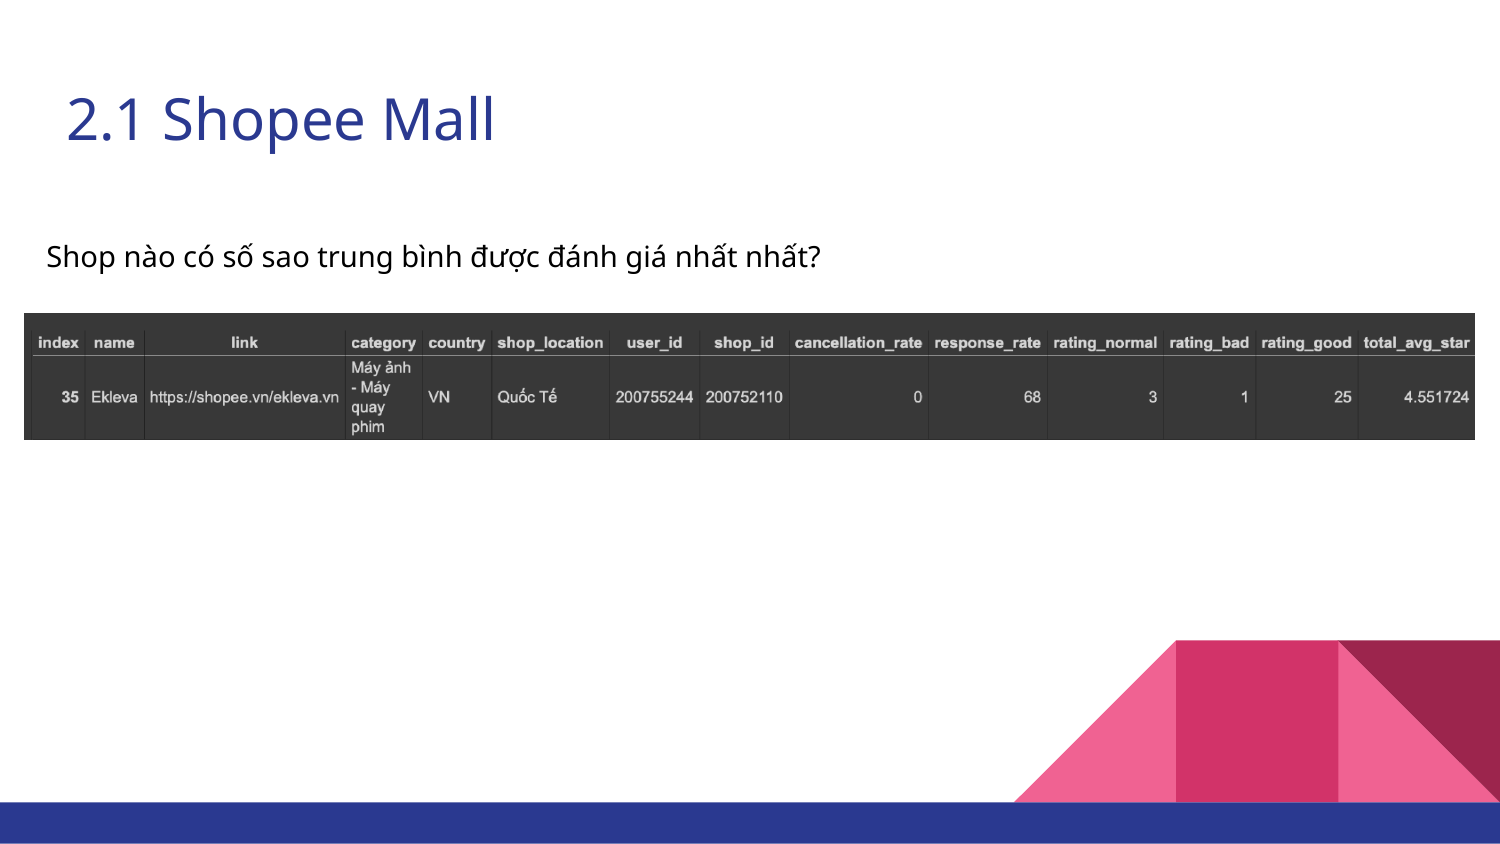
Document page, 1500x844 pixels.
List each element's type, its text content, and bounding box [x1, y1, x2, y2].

picture [24, 313, 1476, 440]
title 2.1 Shopee Mall [51, 67, 1449, 167]
text_box Shop nào có số sao trung bình được đánh giá nhất nhất? [31, 223, 1144, 289]
